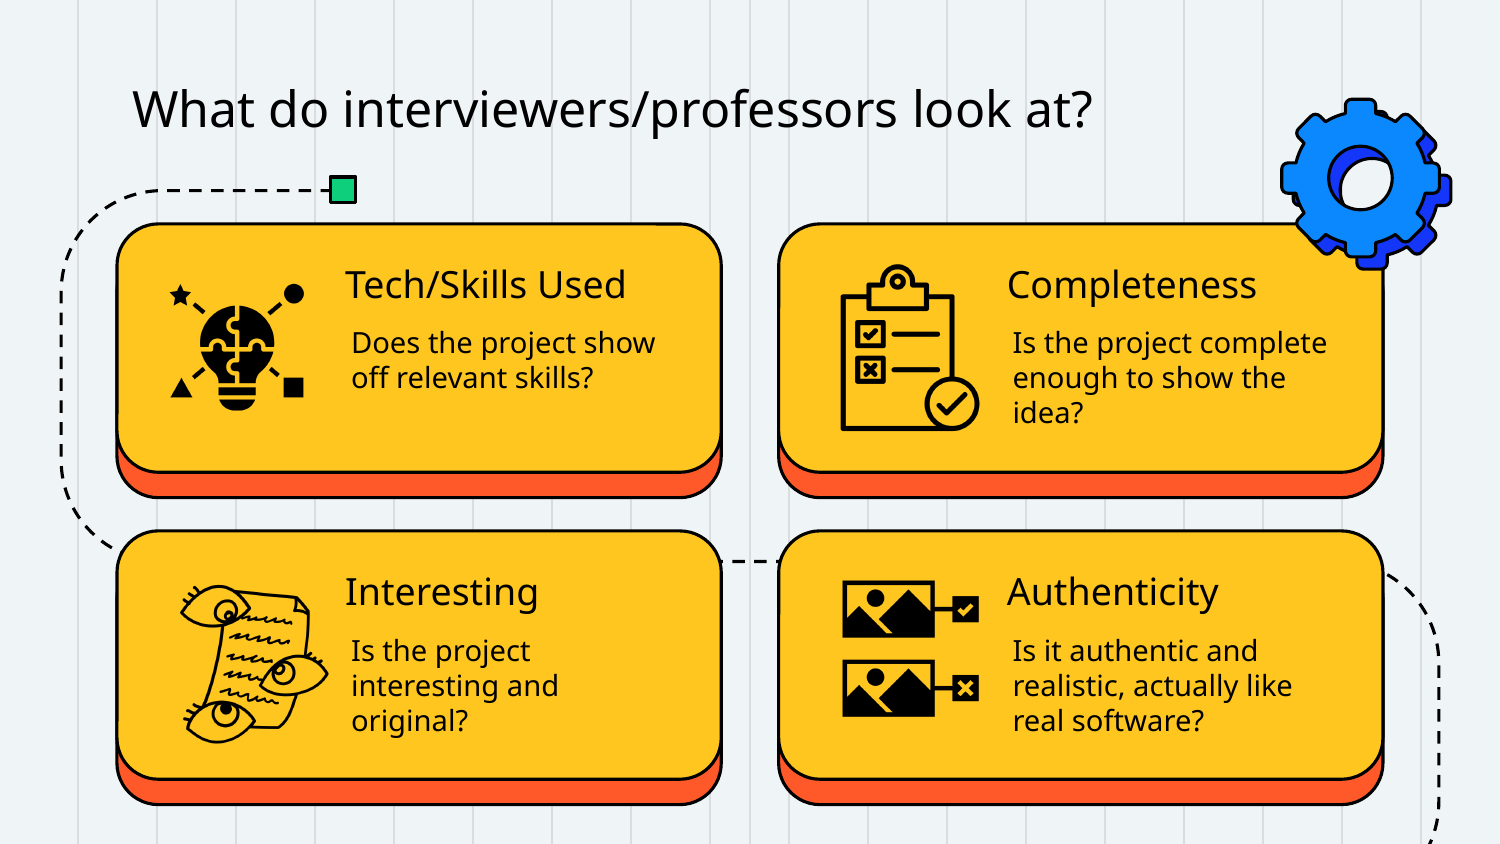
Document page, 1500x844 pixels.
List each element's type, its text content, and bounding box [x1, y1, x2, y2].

picture [116, 523, 398, 805]
subtitle Is it authentic and realistic, actually like real software? [1027, 616, 1347, 753]
title Tech/Skills Used [352, 250, 685, 321]
picture [798, 537, 1022, 761]
title What do interviewers/professors look at? [117, 62, 1383, 157]
picture [126, 236, 348, 459]
title Interesting [402, 557, 685, 628]
subtitle Does the project show off relevant skills? [352, 321, 685, 446]
title Authenticity [1027, 557, 1347, 616]
subtitle Is the project complete enough to show the idea? [1055, 321, 1347, 446]
subtitle Is the project interesting and original? [402, 628, 685, 753]
picture [769, 206, 1051, 488]
title Completeness [1055, 250, 1347, 321]
